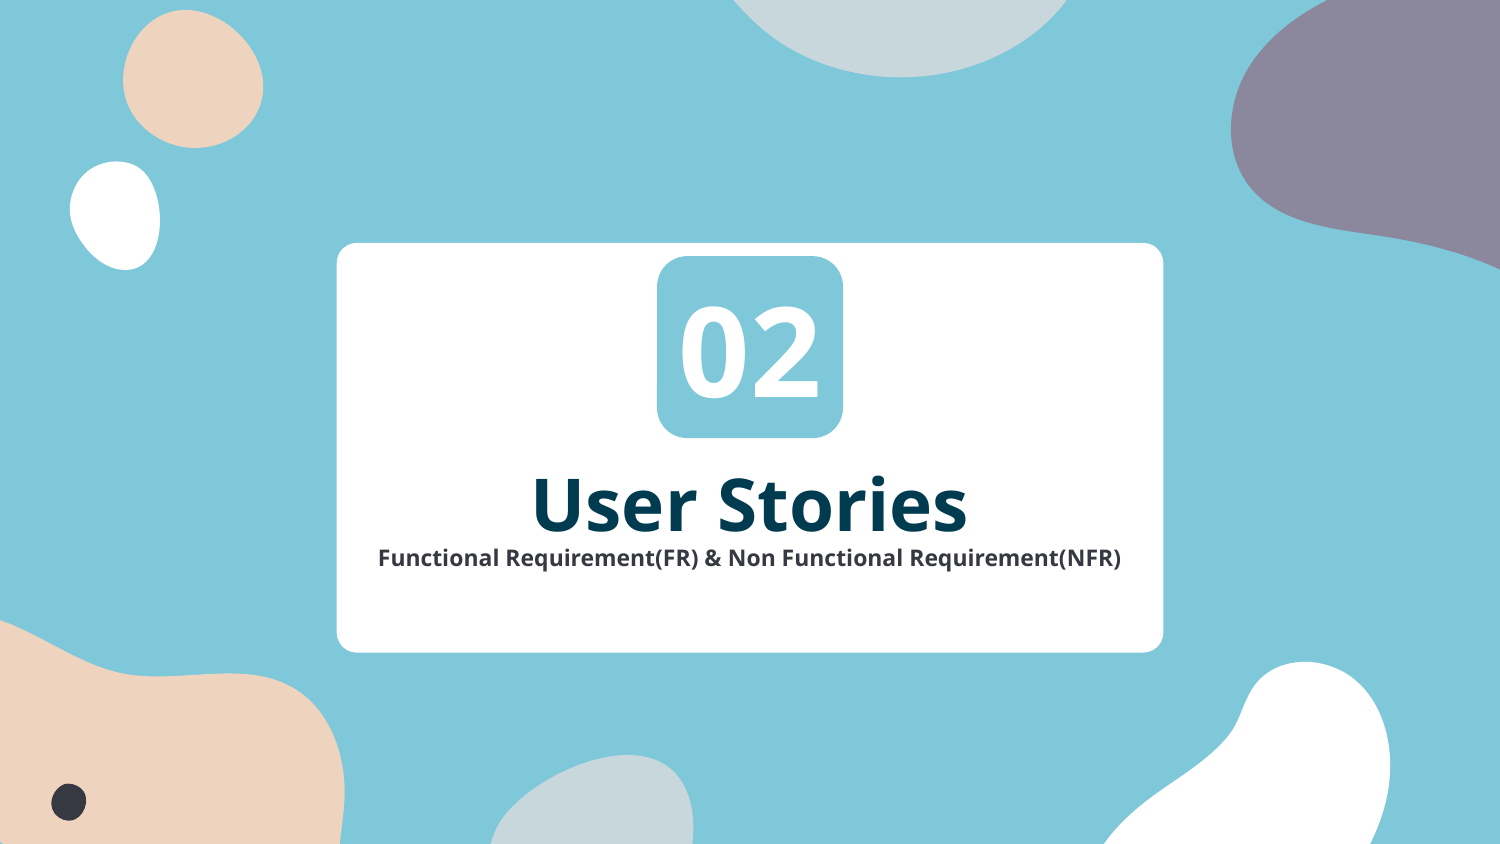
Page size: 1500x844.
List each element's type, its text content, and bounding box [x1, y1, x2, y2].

text_box [656, 256, 844, 439]
subtitle Functional Requirement(FR) & Non Functional Requirement(NFR) [294, 528, 1206, 646]
text_box [336, 242, 1164, 528]
text_box [342, 646, 1159, 653]
title 02 [659, 281, 841, 413]
title User Stories [366, 443, 1134, 528]
